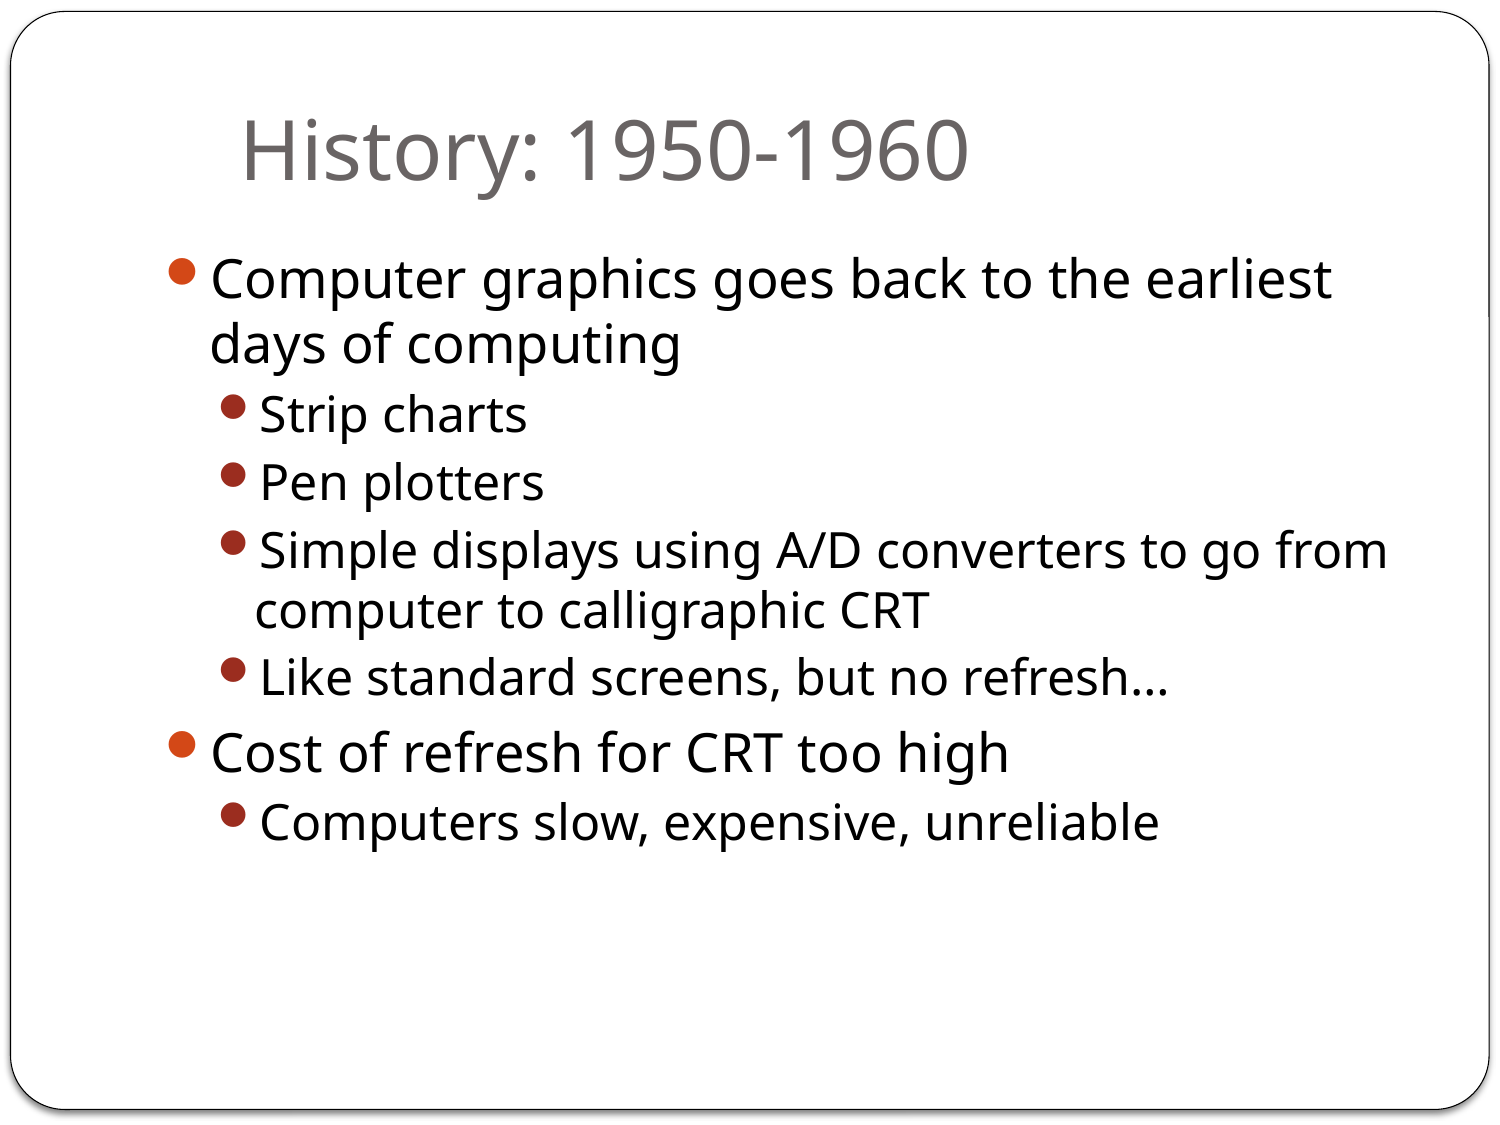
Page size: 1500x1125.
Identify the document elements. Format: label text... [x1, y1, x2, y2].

title History: 1950-1960 [225, 37, 1413, 213]
list Computer graphics goes back to the earliest days of computing Strip charts Pen plotters Simple displays using A/D converters to go from computer to calligraphic CRT Like standard screens, but no refresh… Cost of refresh for CRT too high Computers slow, expensive, unreliable [150, 237, 1425, 988]
